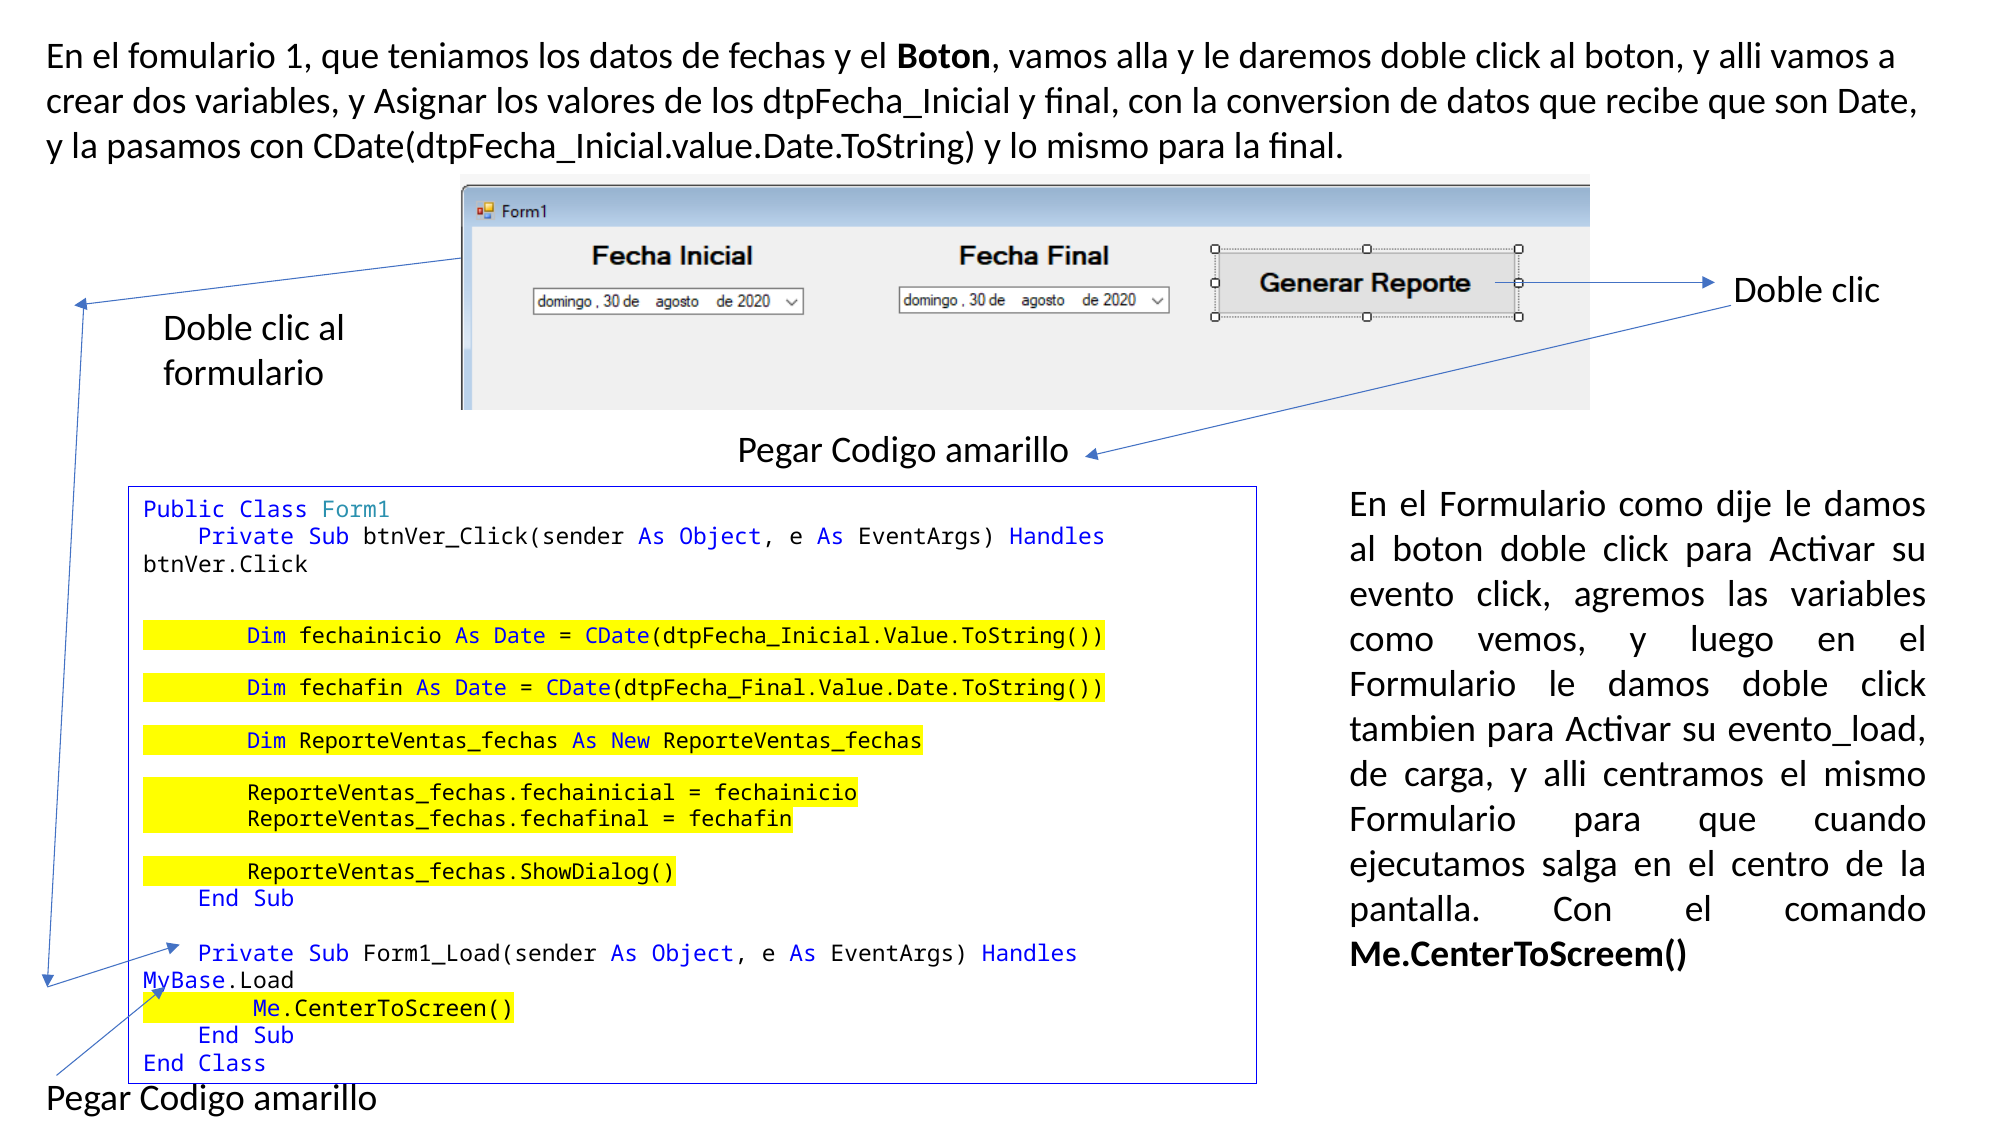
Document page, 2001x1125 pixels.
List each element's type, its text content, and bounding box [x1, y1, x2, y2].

text_box En el Formulario como dije le damos al boton doble click para Activar su evento click, agremos las variables como vemos, y luego en el Formulario le damos doble click tambien para Activar su evento_load, de carga, y alli centramos el mismo Formulario para que cuando ejecutamos salga en el centro de la pantalla. Con el comando Me.CenterToScreem() [1334, 471, 1942, 982]
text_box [47, 944, 180, 987]
text_box Public Class Form1 Private Sub btnVer_Click(sender As Object, e As EventArgs) Handles btnVer.Click Dim fechainicio As Date = CDate(dtpFecha_Inicial.Value.ToString()) Dim fechafin As Date = CDate(dtpFecha_Final.Value.Date.ToString()) Dim ReporteVentas_fechas As New ReporteVentas_fechas ReporteVentas_fechas.fechainicial = fechainicio ReporteVentas_fechas.fechafinal = fechafin ReporteVentas_fechas.ShowDialog() End Sub Private Sub Form1_Load(sender As Object, e As EventArgs) Handles MyBase.Load Me.CenterToScreen() End Sub End Class [128, 486, 1257, 1084]
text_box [1085, 305, 1731, 457]
text_box Pegar Codigo amarillo [31, 1065, 459, 1125]
text_box En el fomulario 1, que teniamos los datos de fechas y el Boton, vamos alla y le daremos doble click al boton, y alli vamos a crear dos variables, y Asignar los valores de los dtpFecha_Inicial y final, con la conversion de datos que recibe que son Date, y la pasamos con CDate(dtpFecha_Inicial.value.Date.ToString) y lo mismo para la final. [31, 23, 1942, 173]
text_box Doble clic al formulario [148, 306, 372, 401]
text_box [47, 305, 84, 944]
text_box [74, 258, 461, 306]
picture [460, 174, 1590, 411]
text_box Pegar Codigo amarillo [722, 418, 1151, 478]
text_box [56, 986, 165, 1076]
text_box Doble clic [1718, 258, 1942, 318]
